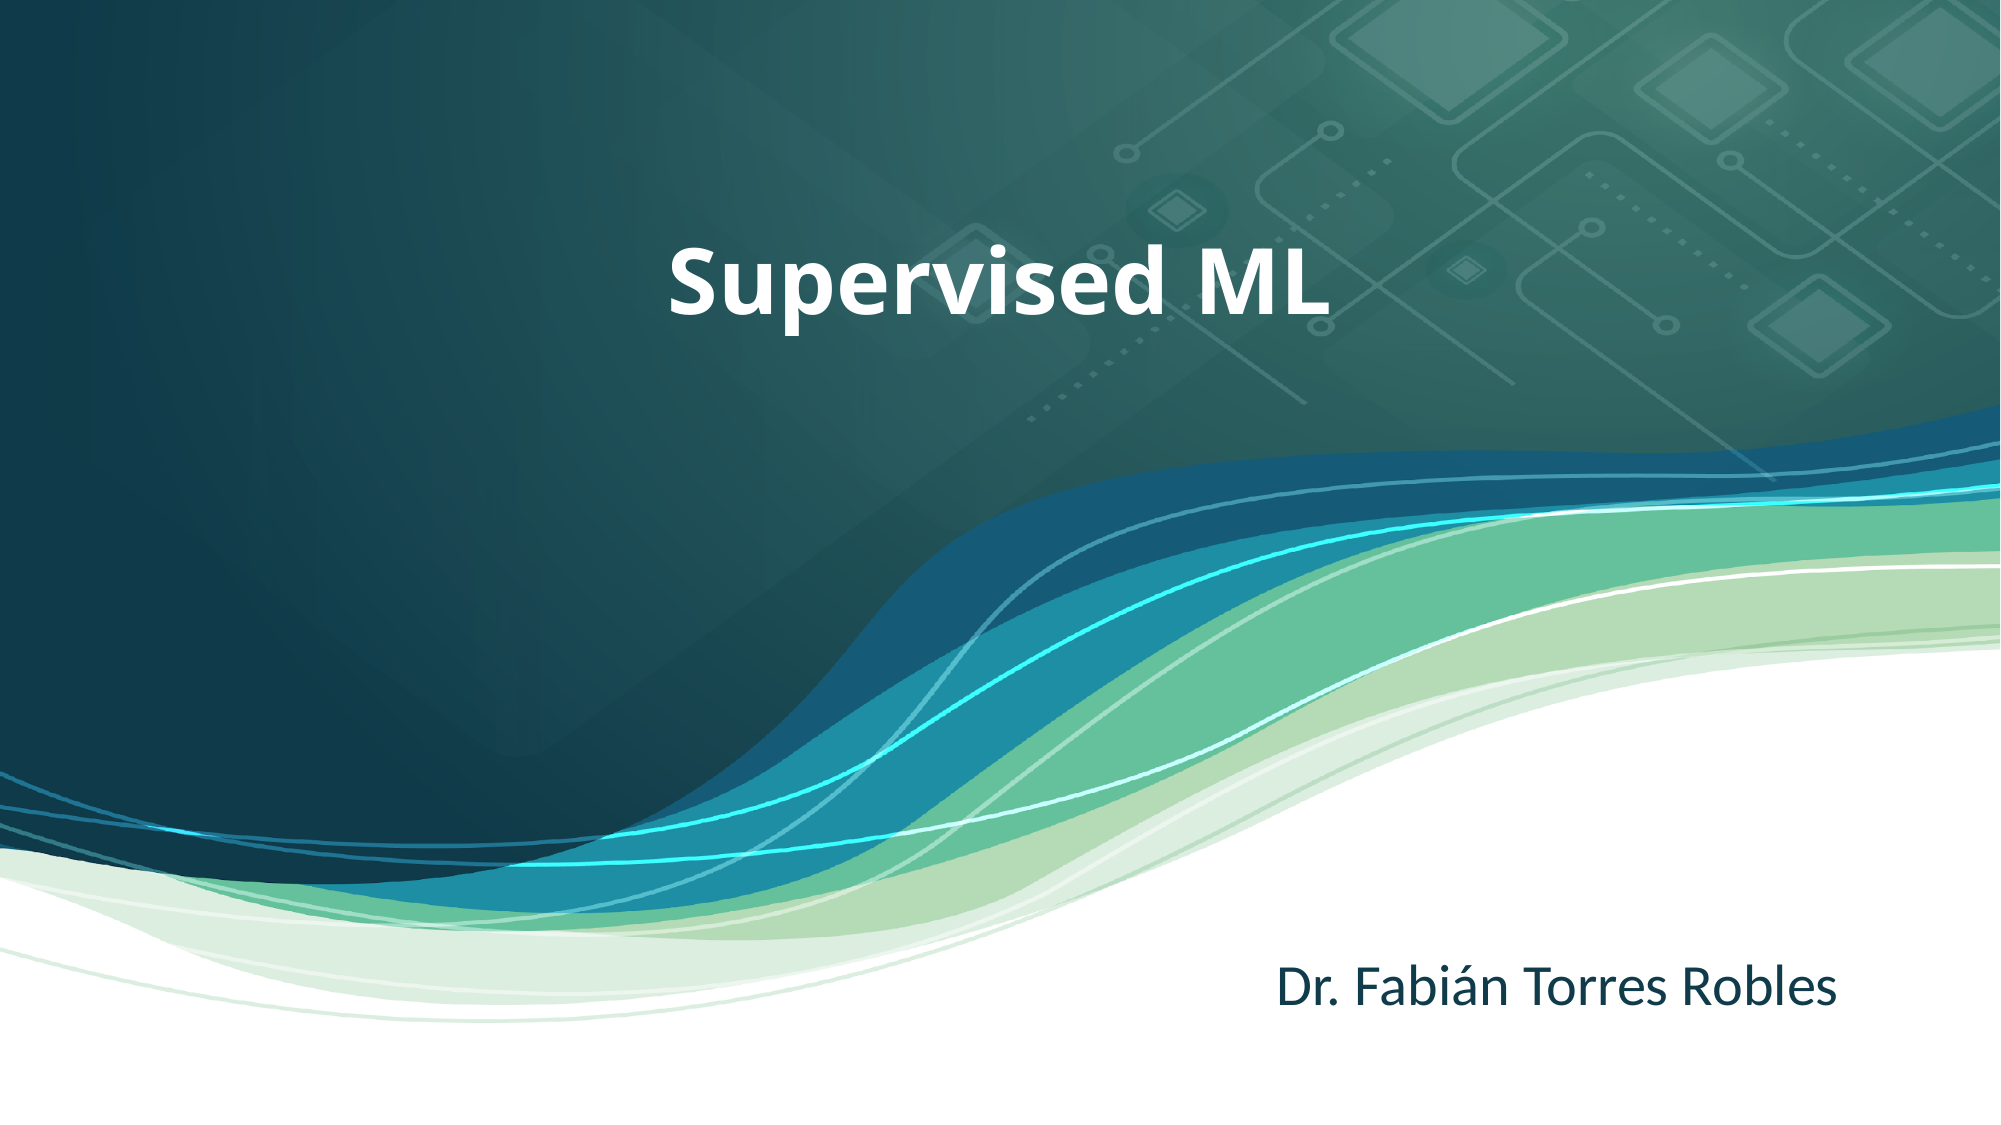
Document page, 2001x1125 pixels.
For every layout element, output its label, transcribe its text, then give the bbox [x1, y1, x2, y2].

text_box Dr. Fabián Torres Robles [1261, 947, 2000, 1125]
text_box Supervised ML [0, 164, 2000, 342]
picture [0, 0, 2001, 1125]
